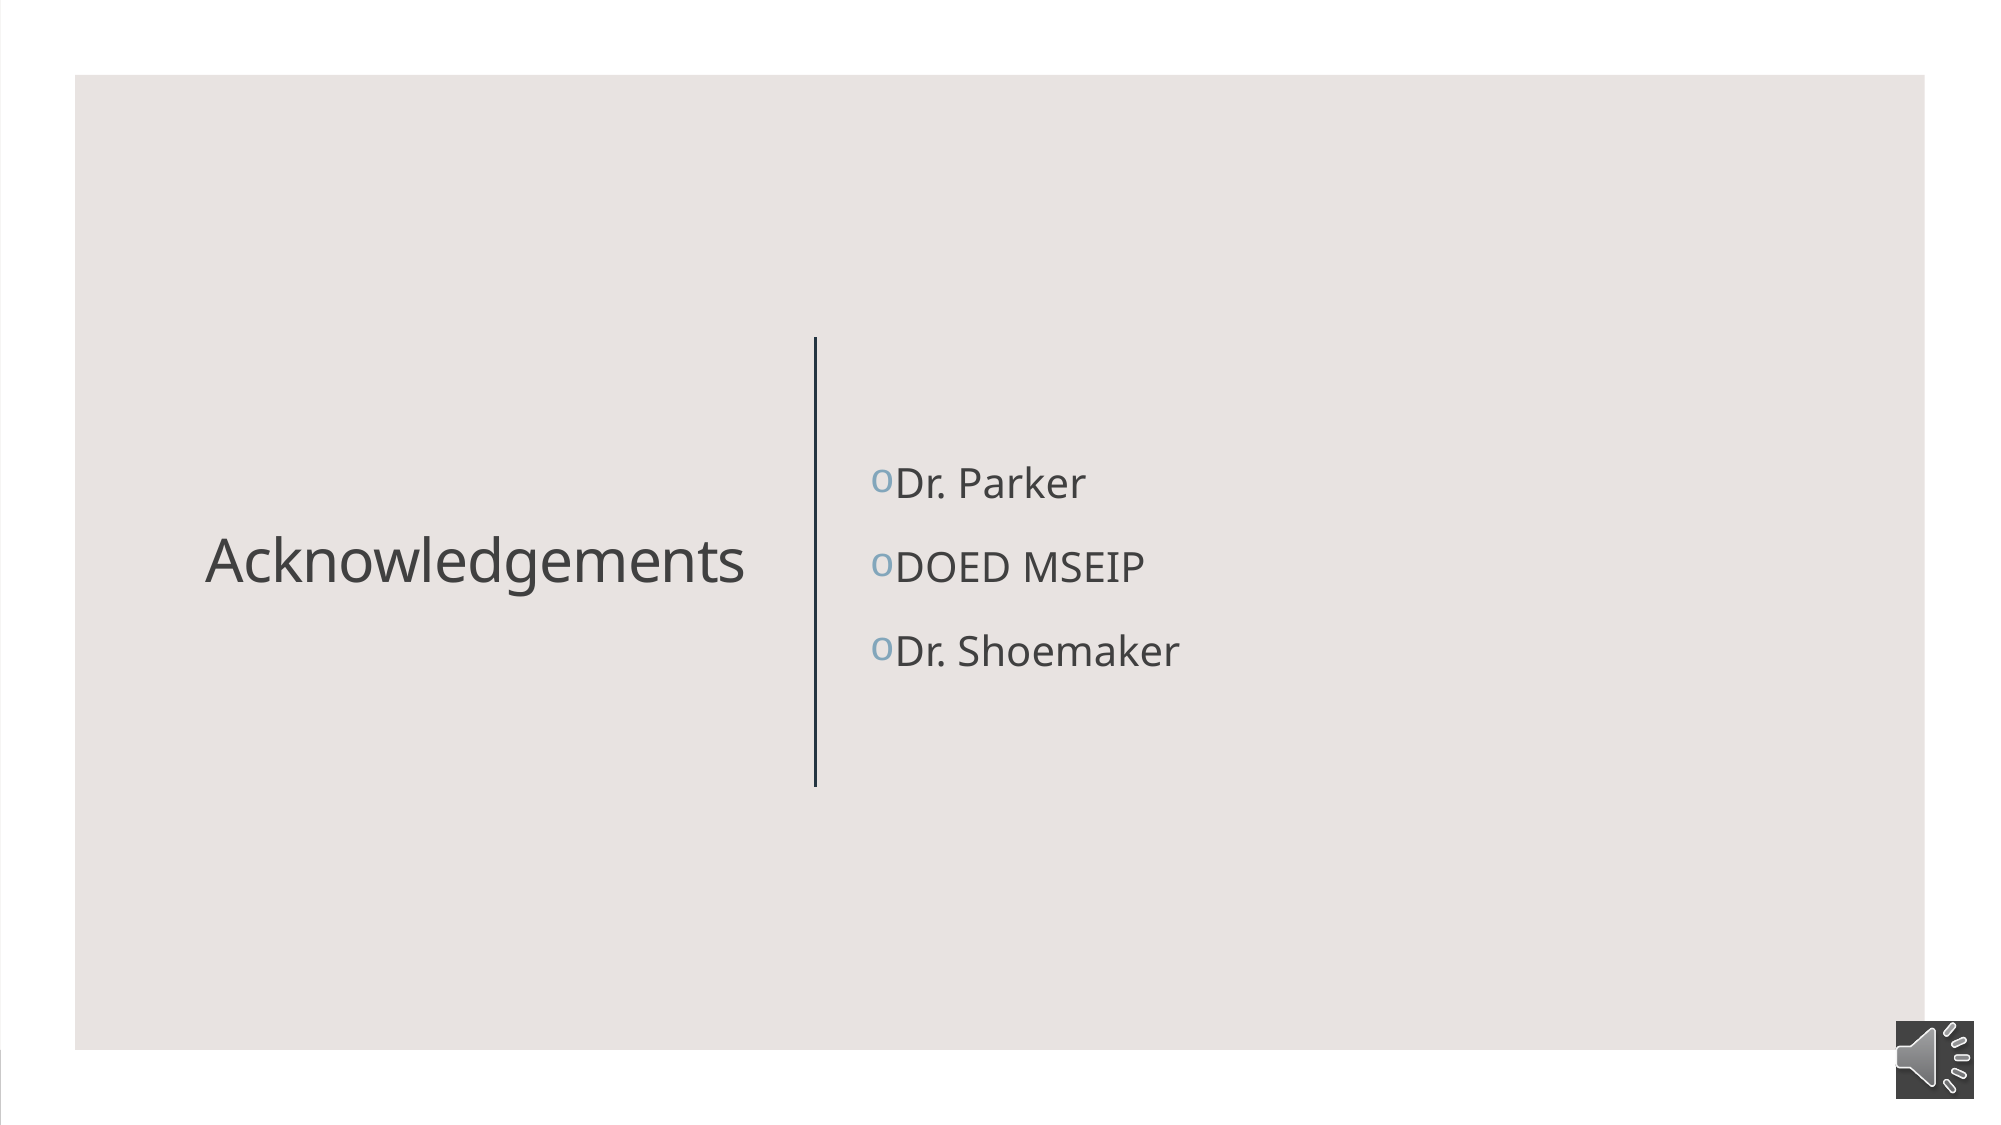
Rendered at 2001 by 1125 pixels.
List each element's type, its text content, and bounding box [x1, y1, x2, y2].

title Acknowledgements [140, 158, 763, 969]
text_box [0, 0, 2000, 1125]
picture [1894, 1019, 1976, 1101]
list Dr. Parker DOED MSEIP Dr. Shoemaker [869, 158, 1849, 969]
text_box [74, 74, 1926, 1051]
